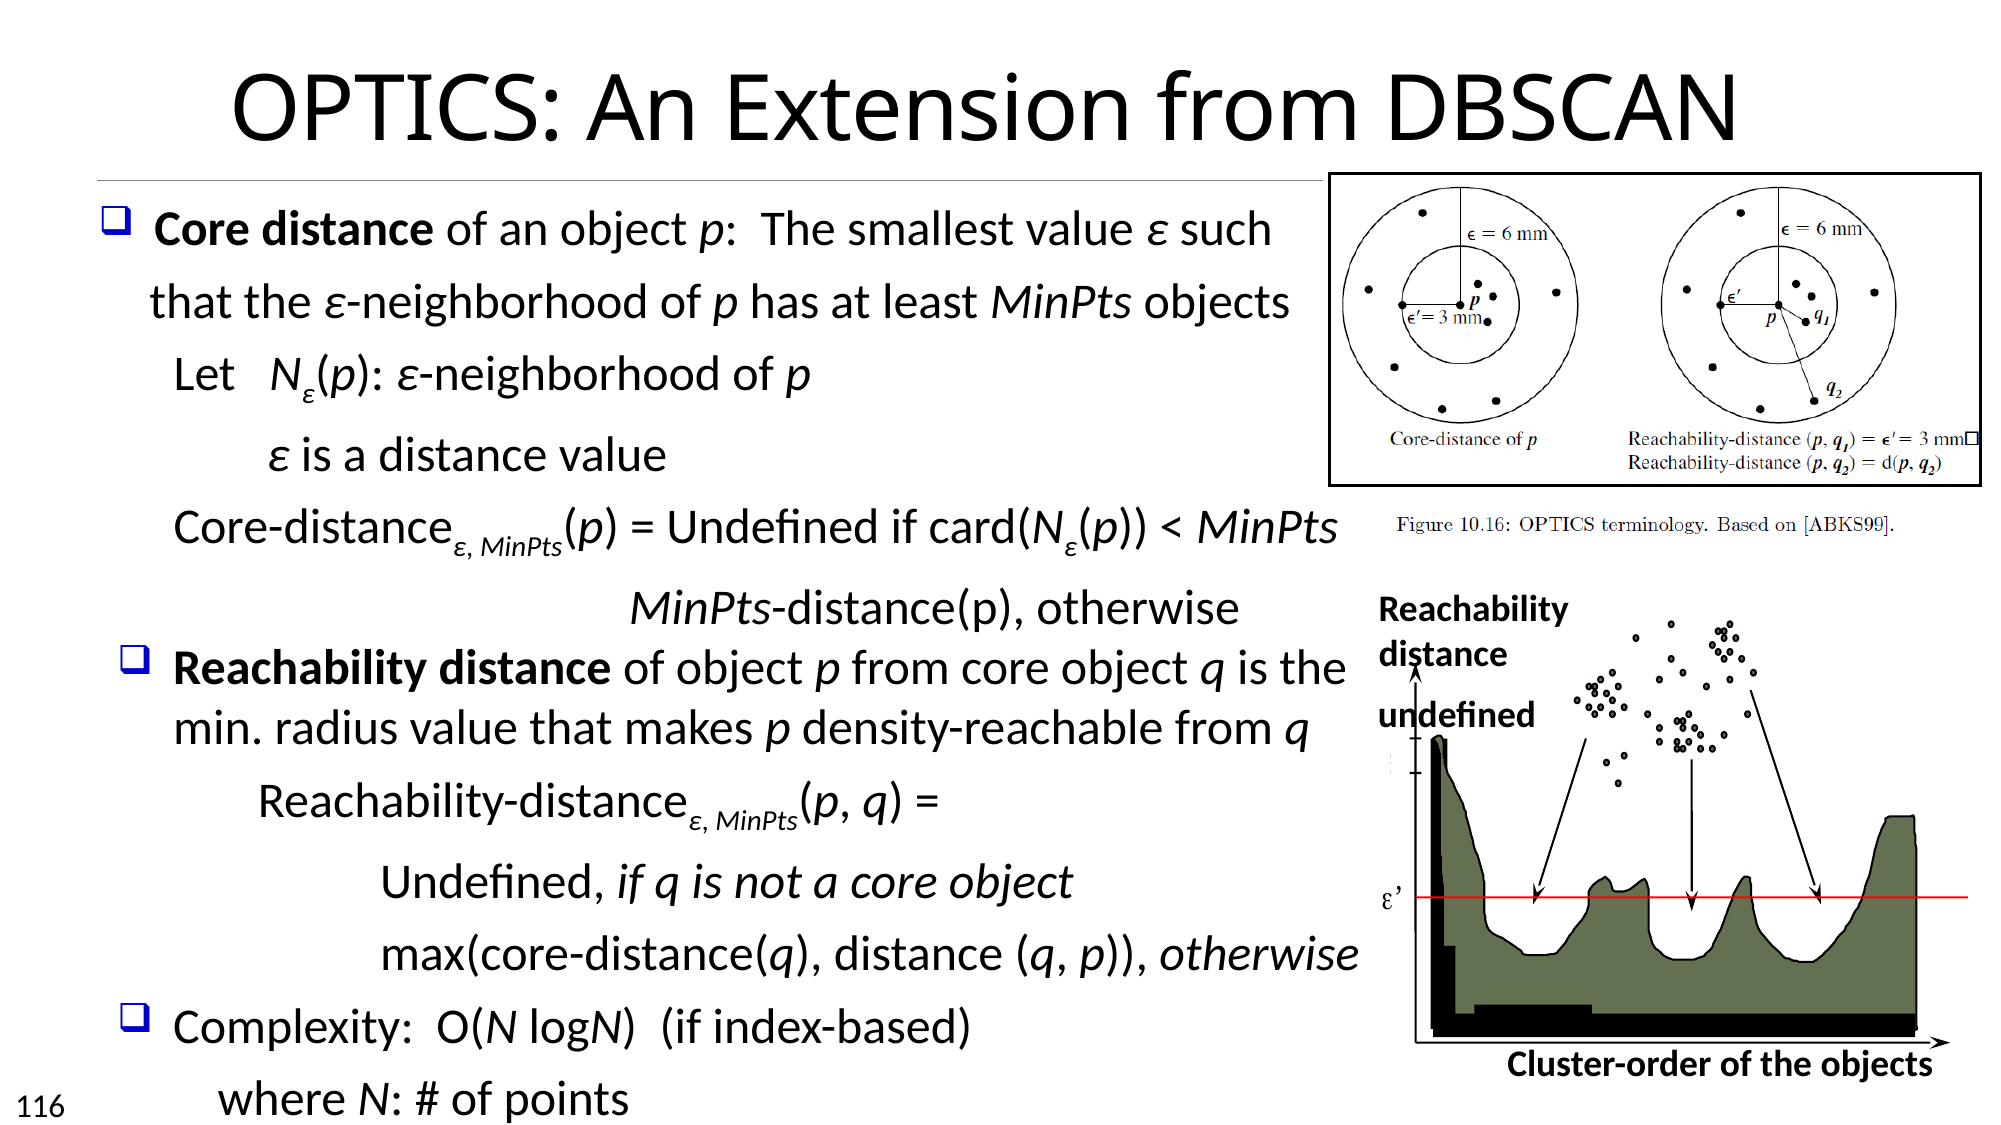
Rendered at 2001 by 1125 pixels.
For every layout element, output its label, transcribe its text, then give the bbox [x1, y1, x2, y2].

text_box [1362, 575, 1981, 1091]
text_box Reachability distance of object p from core object q is the min. radius value that makes p density-reachable from q Reachability-distanceε, MinPts(p, q) = Undefined, if q is not a core object max(core-distance(q), distance (q, p)), otherwise Complexity: O(N logN) (if index-based) where N: # of points [102, 627, 1394, 1104]
picture [1323, 161, 1989, 539]
title OPTICS: An Extension from DBSCAN [66, 62, 1905, 163]
list Core distance of an object p: The smallest value ε such that the ε-neighborhood of p has at least MinPts objects Let Nε(p): ε-neighborhood of p ε is a distance value Core-distanceε, MinPts(p) = Undefined if card(Nε(p)) < MinPts MinPts-distance(p), otherwise [83, 188, 1417, 628]
